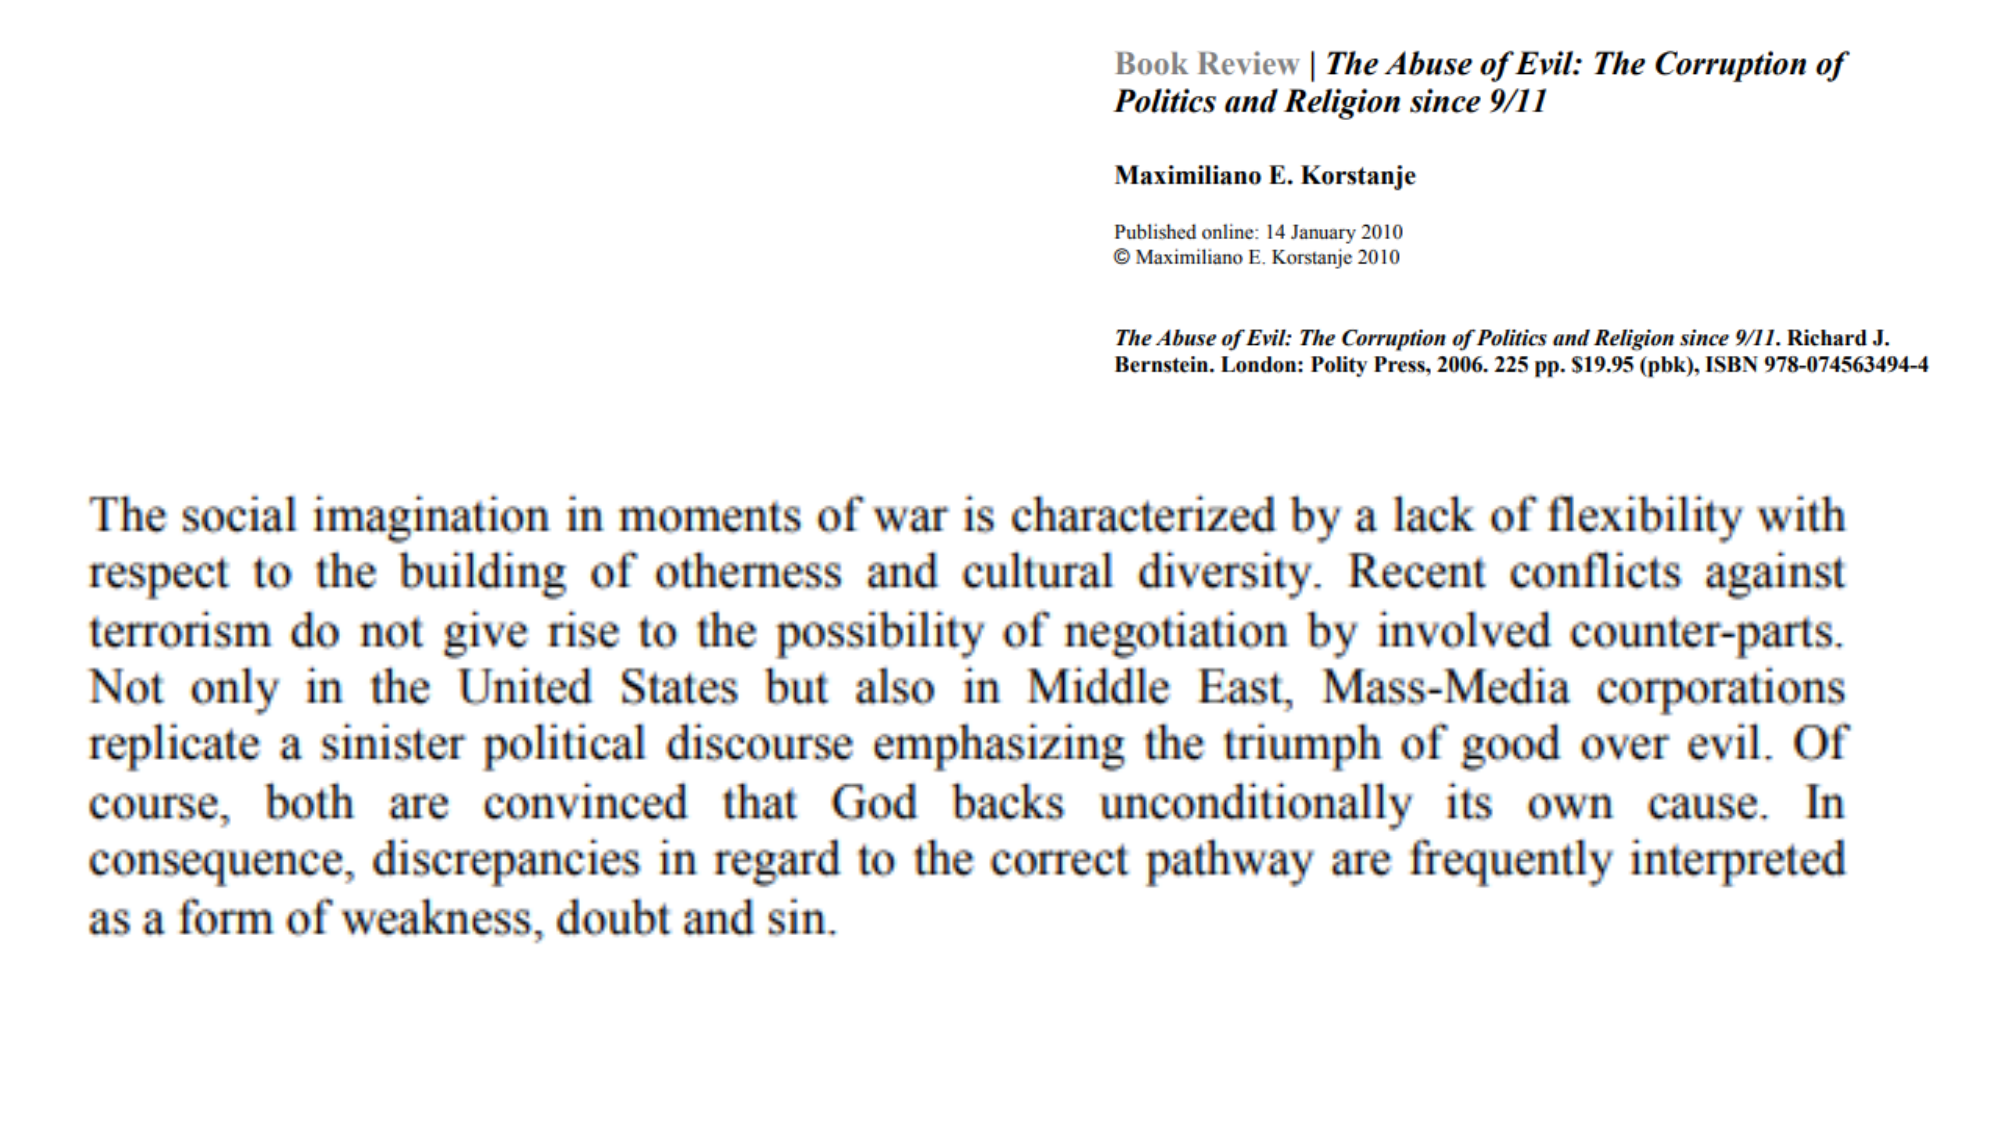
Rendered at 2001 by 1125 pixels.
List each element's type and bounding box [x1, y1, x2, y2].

picture [72, 454, 1867, 963]
picture [1093, 26, 1983, 391]
